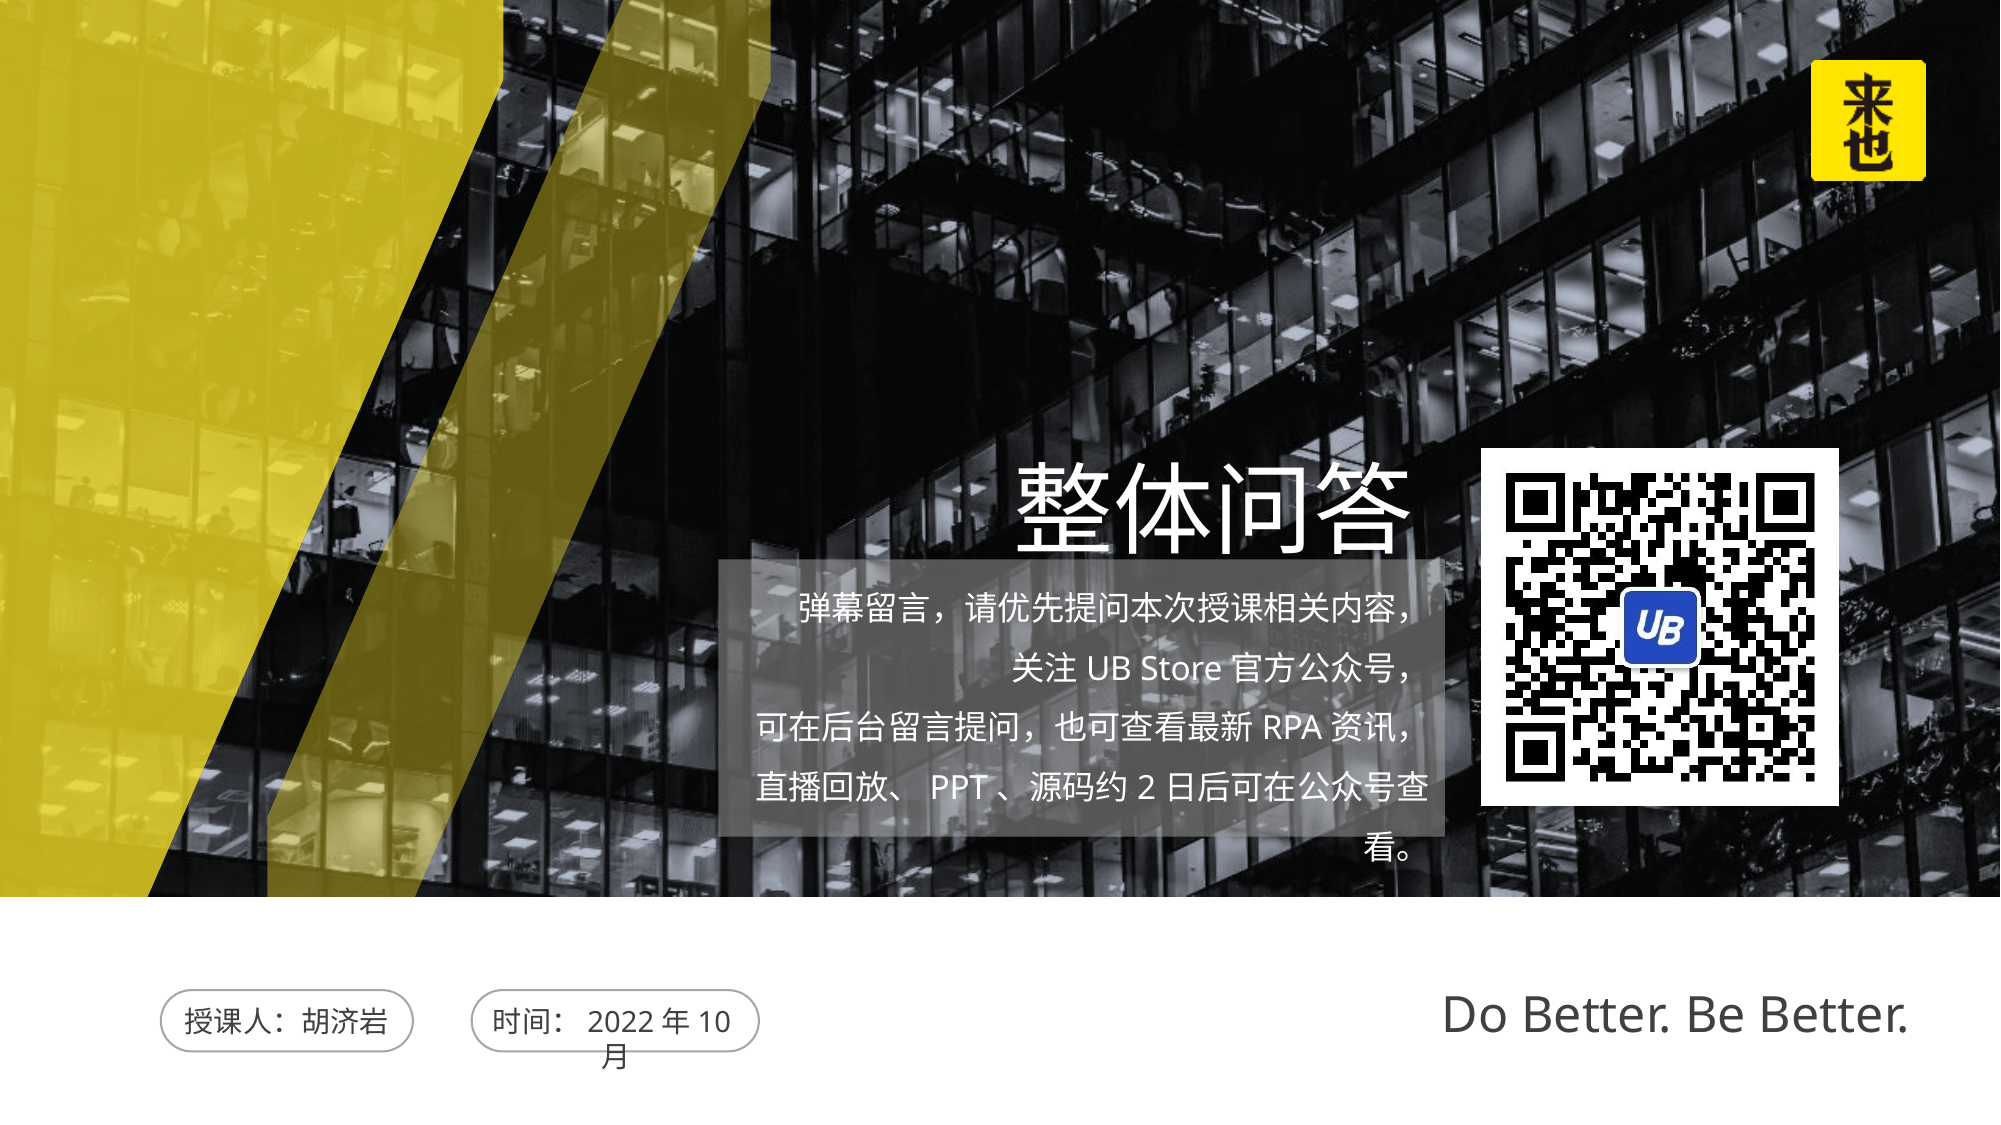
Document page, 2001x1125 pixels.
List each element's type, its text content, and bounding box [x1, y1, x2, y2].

text_box 时间：2022年10月 [472, 995, 759, 1081]
text_box [172, 1046, 402, 1053]
text_box Do Better. Be Better. [990, 963, 1926, 1051]
text_box 授课人：胡济岩 [160, 995, 413, 1046]
text_box [173, 989, 401, 995]
text_box [484, 989, 747, 995]
picture [0, 0, 2000, 897]
